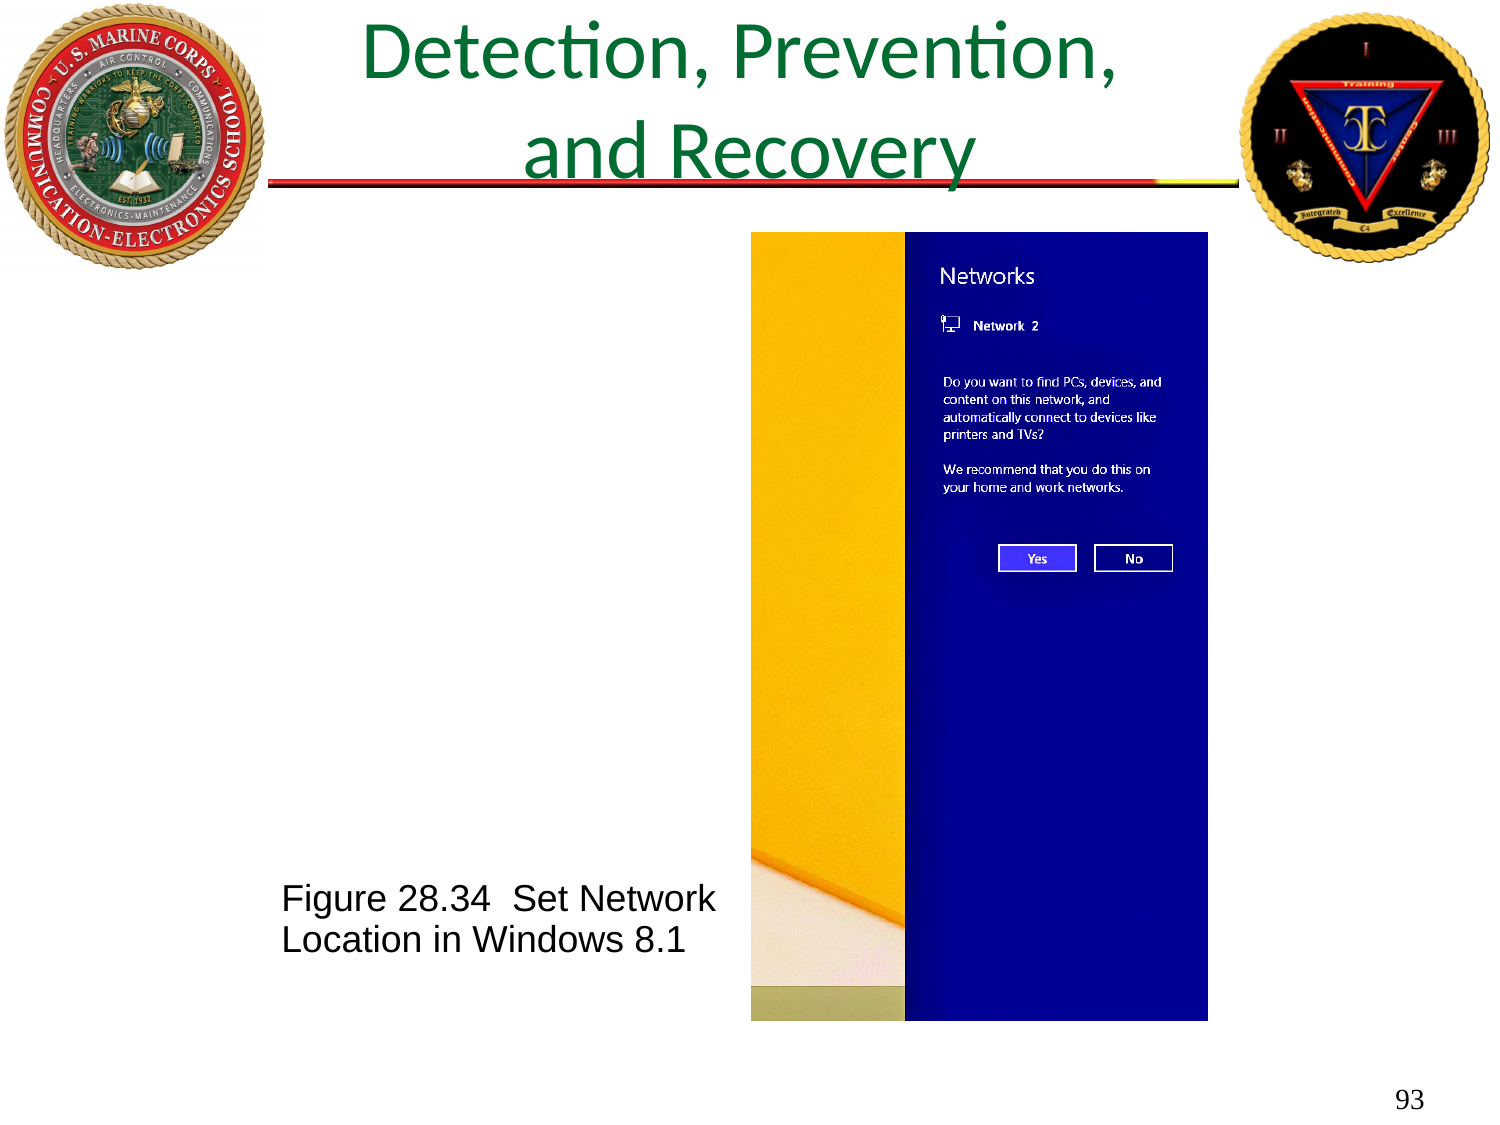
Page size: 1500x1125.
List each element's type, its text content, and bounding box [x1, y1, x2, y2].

picture [751, 232, 1208, 1021]
title Detection, Prevention, and Recovery [75, 0, 1425, 175]
picture [0, 0, 1490, 274]
text_box Figure 28.34 Set Network Location in Windows 8.1 [266, 870, 738, 969]
